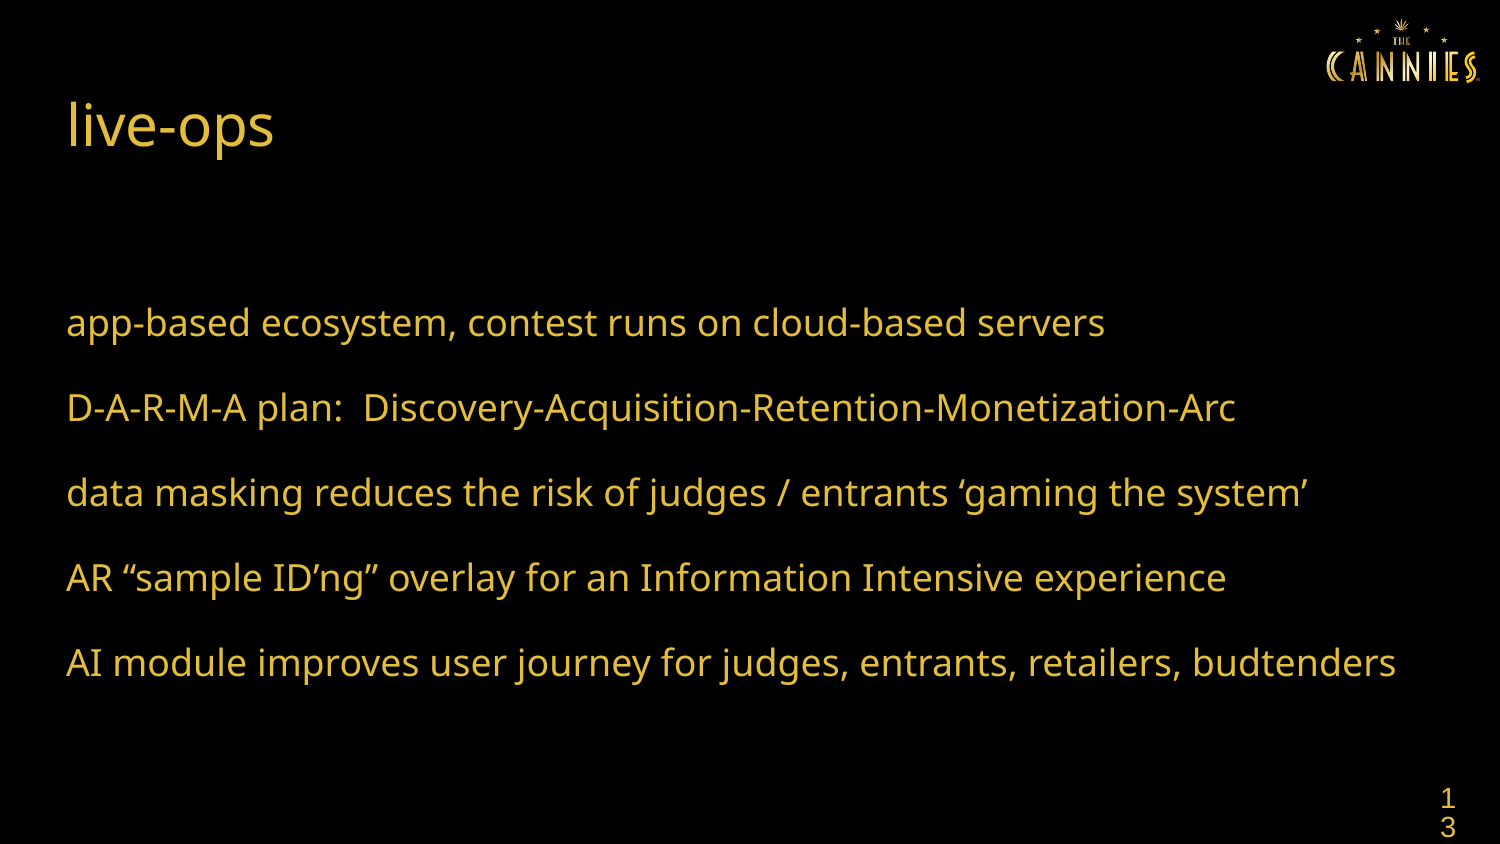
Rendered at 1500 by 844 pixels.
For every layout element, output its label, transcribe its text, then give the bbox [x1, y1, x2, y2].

picture [1294, 0, 1500, 180]
list app-based ecosystem, contest runs on cloud-based servers D-A-R-M-A plan: Discovery-Acquisition-Retention-Monetization-Arc data masking reduces the risk of judges / entrants ‘gaming the system’ AR “sample ID’ng” overlay for an Information Intensive experience AI module improves user journey for judges, entrants, retailers, budtenders [51, 277, 1449, 712]
title live-ops [51, 72, 1449, 167]
slide_number ‹#› [1425, 764, 1485, 829]
